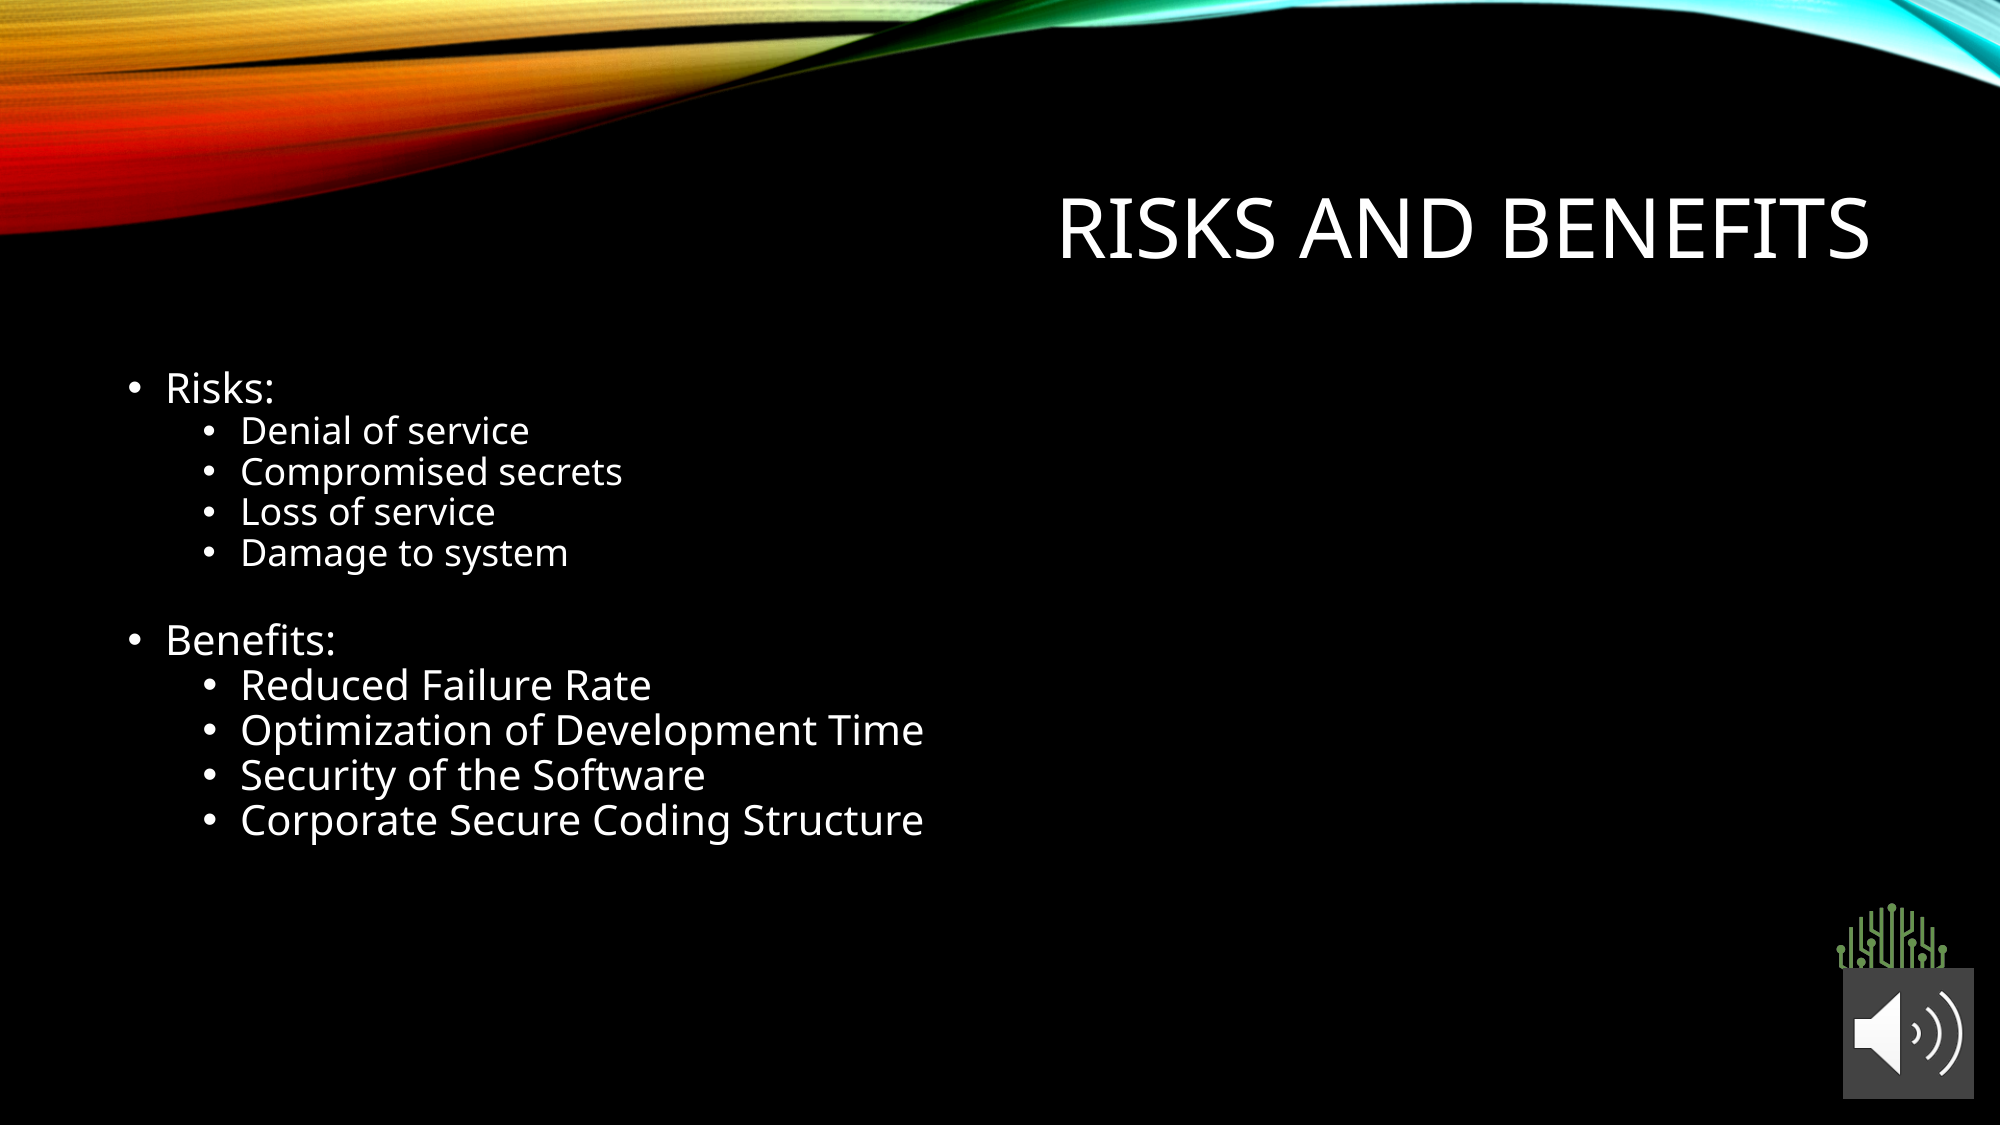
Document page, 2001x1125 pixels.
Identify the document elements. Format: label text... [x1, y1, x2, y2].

list Risks: Denial of service Compromised secrets Loss of service Damage to system Benefits: Reduced Failure Rate Optimization of Development Time Security of the Software Corporate Secure Coding Structure [112, 360, 1888, 1021]
picture [0, 0, 2000, 237]
picture [1817, 892, 1976, 1101]
title RISKS AND BENEFITS [474, 125, 1888, 338]
